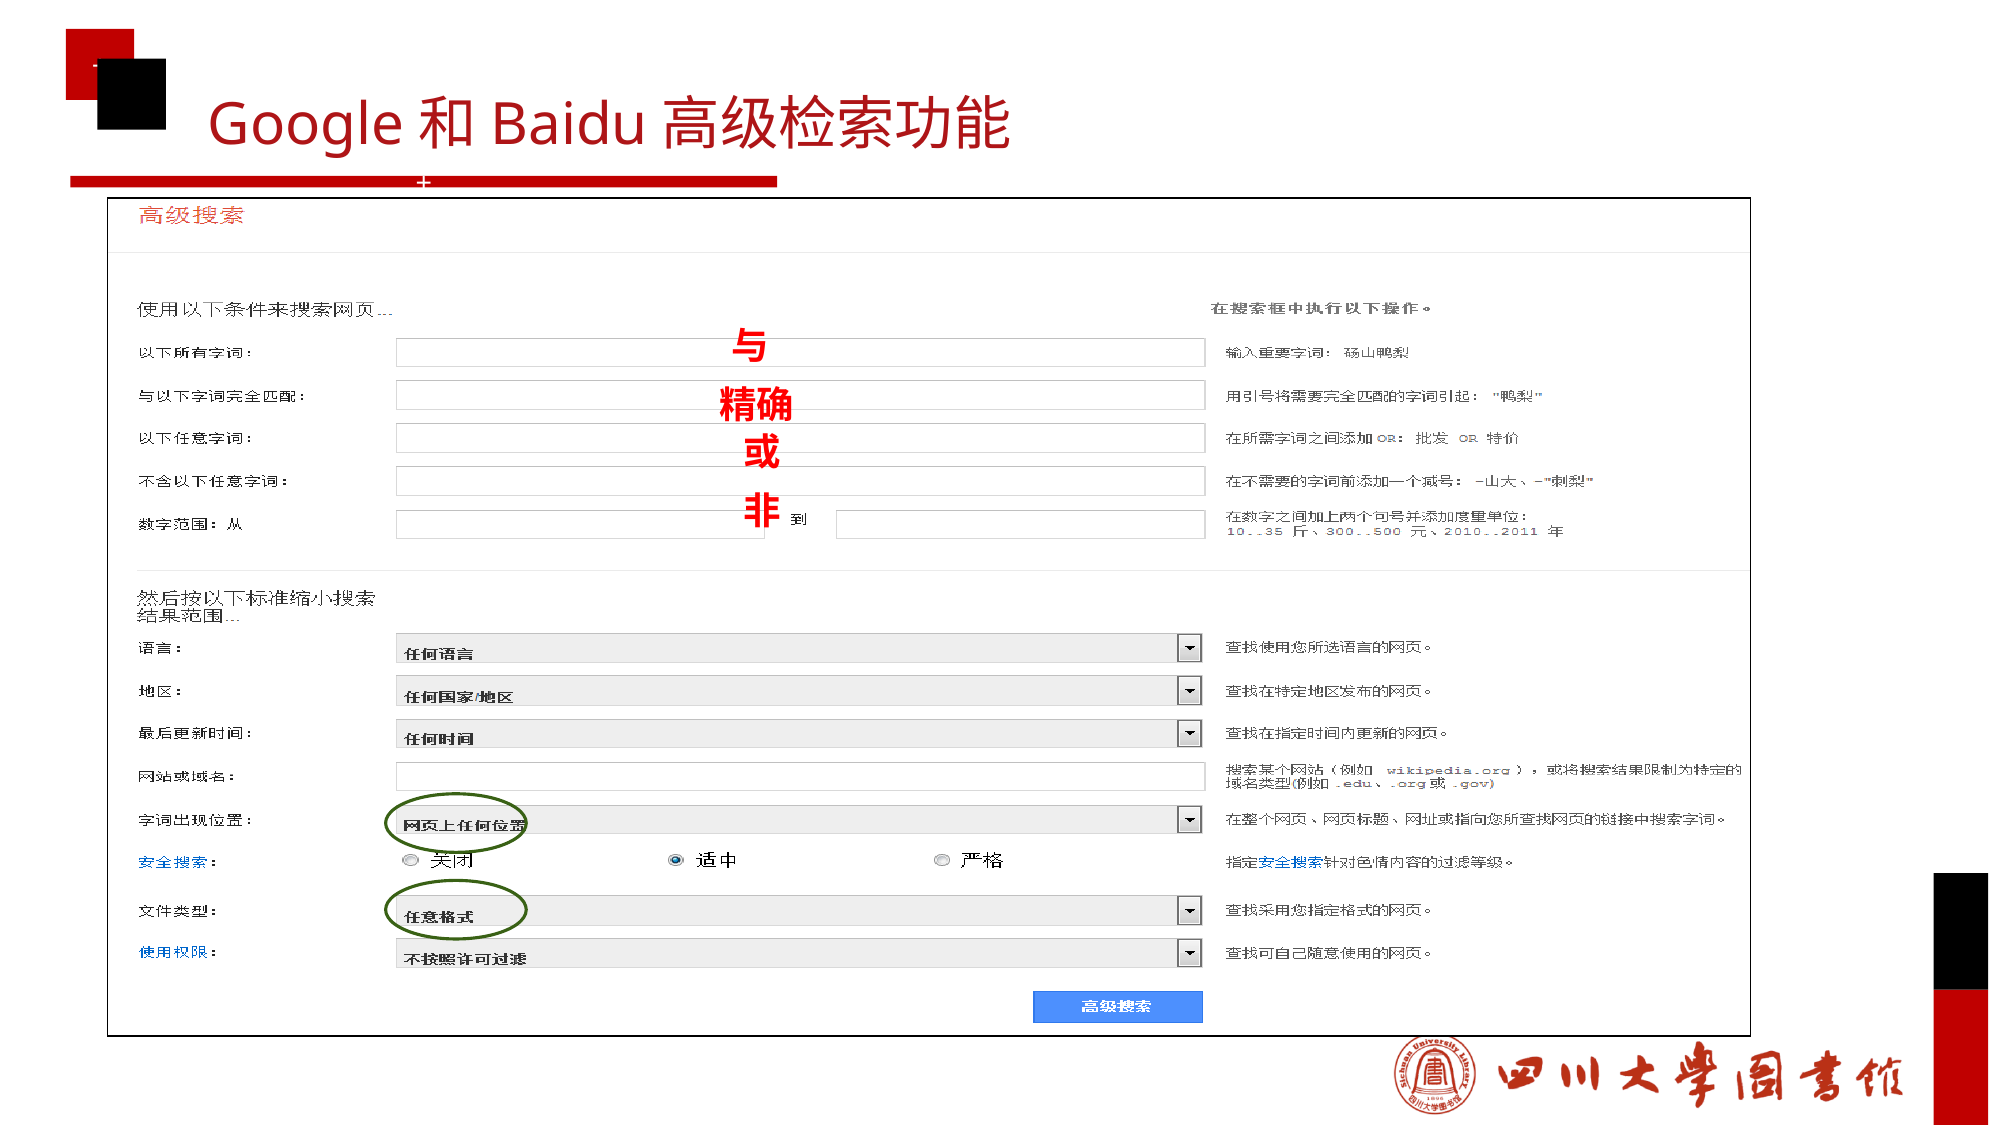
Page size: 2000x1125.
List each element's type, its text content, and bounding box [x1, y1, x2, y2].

text_box Google和Baidu高级检索功能 [140, 43, 1222, 173]
picture [108, 198, 1750, 1036]
picture [1393, 1031, 1903, 1115]
